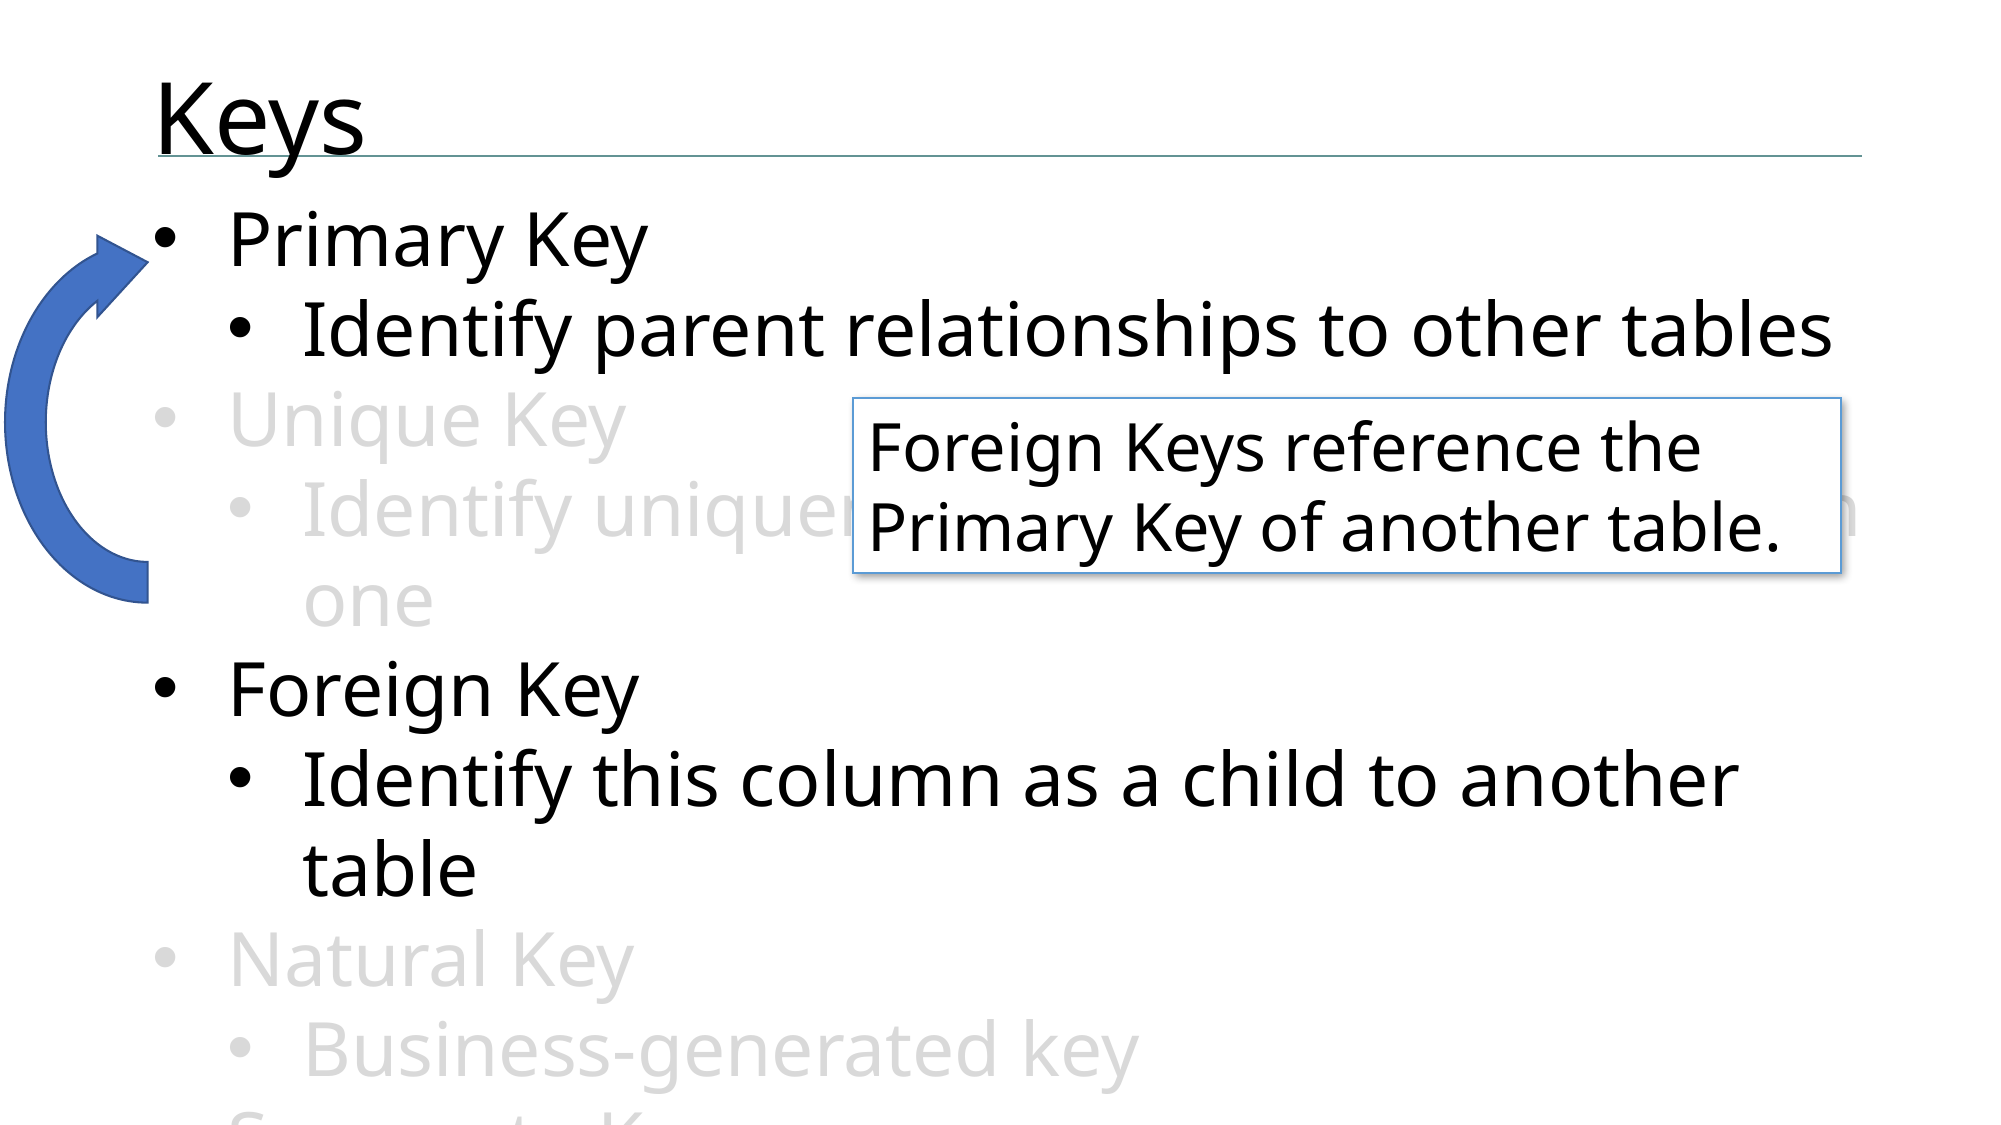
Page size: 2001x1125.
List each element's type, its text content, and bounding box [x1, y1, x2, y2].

title Keys [137, 59, 1863, 183]
text_box [3, 233, 150, 604]
text_box Primary Key Identify parent relationships to other tables Unique Key Identify uniqueness(es), can have more than one Foreign Key Identify this column as a child to another table Natural Key Business-generated key Surrogate Key System-generated key [137, 183, 1913, 1125]
text_box Foreign Keys reference the Primary Key of another table. [852, 397, 1842, 574]
